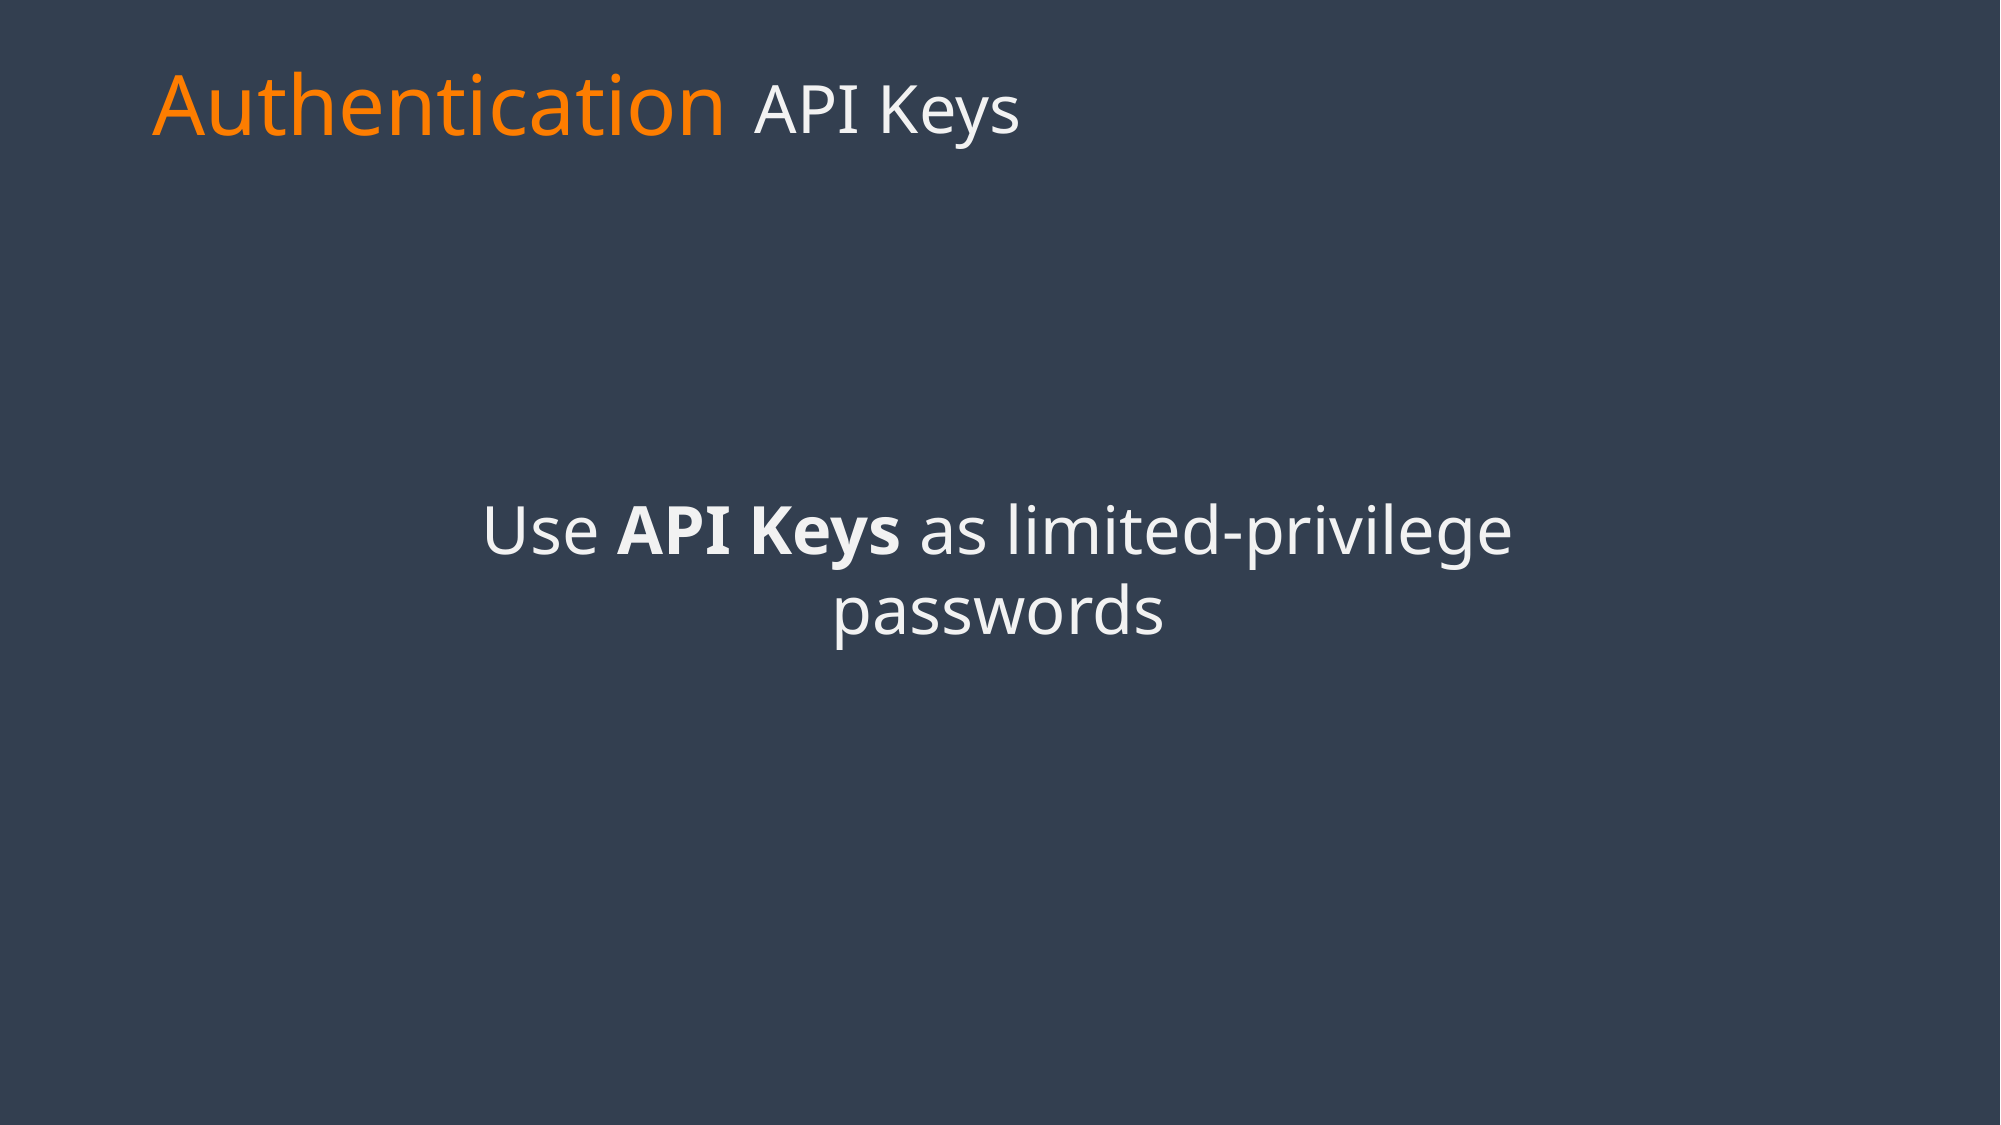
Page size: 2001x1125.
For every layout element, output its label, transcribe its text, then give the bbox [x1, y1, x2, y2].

list Authentication [137, 55, 1863, 770]
